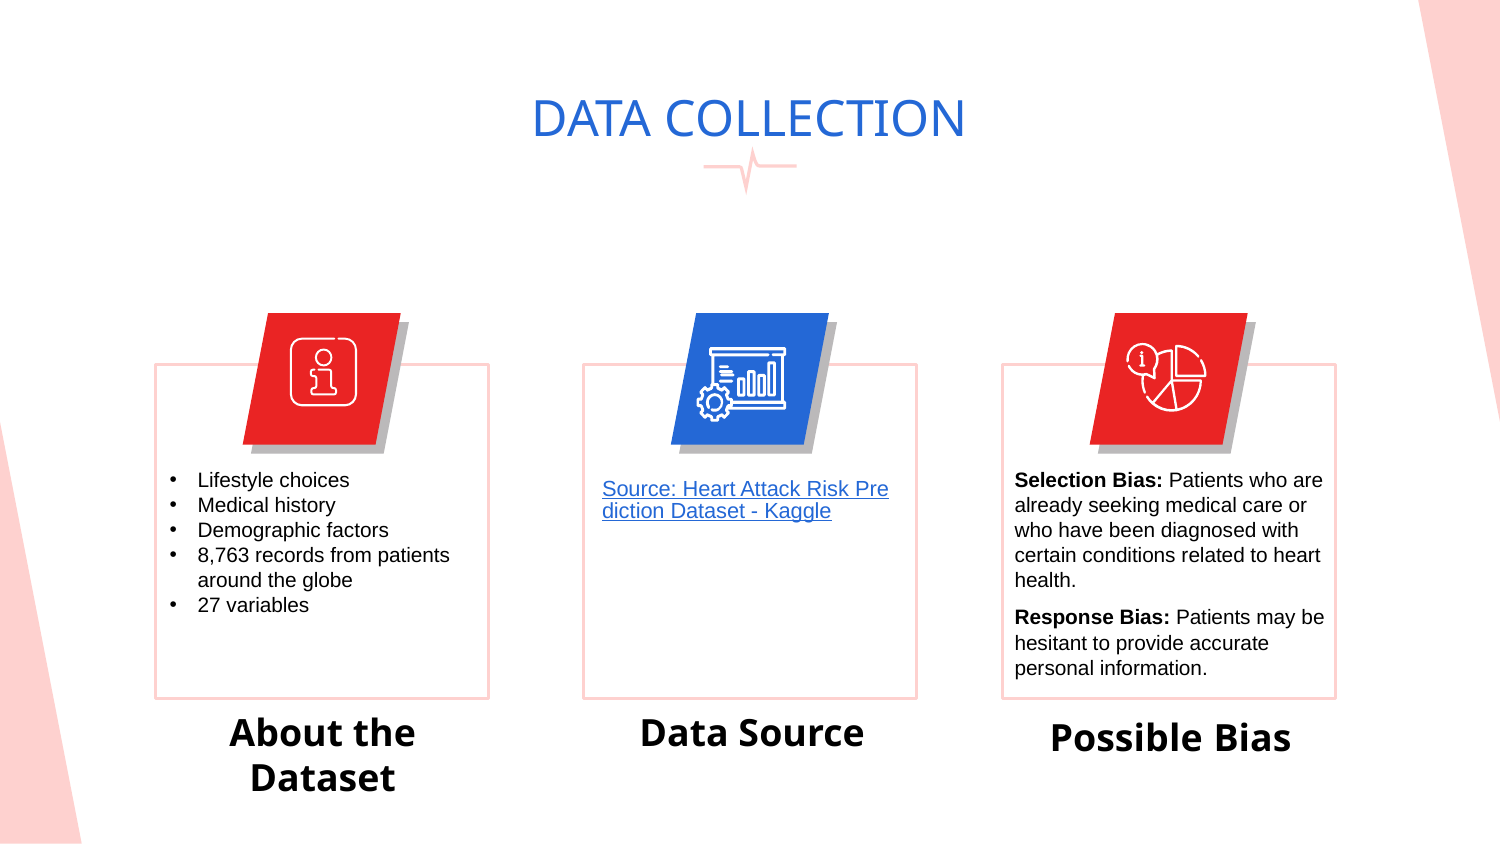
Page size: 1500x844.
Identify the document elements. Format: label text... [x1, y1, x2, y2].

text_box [289, 337, 358, 407]
text_box Source: Heart Attack Risk Prediction Dataset - Kaggle [587, 467, 916, 509]
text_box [1125, 342, 1207, 412]
title DATA COLLECTION [0, 71, 1500, 141]
text_box About the Dataset [154, 701, 491, 807]
text_box Selection Bias: Patients who are already seeking medical care or who have been diagnosed with certain conditions related to heart health. Response Bias: Patients may be hesitant to provide accurate personal information. [999, 459, 1342, 723]
text_box Lifestyle choices Medical history Demographic factors 8,763 records from patients around the globe 27 variables [154, 459, 491, 650]
text_box Possible Bias [1004, 723, 1338, 767]
text_box Data Source [585, 701, 919, 762]
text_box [696, 346, 787, 422]
